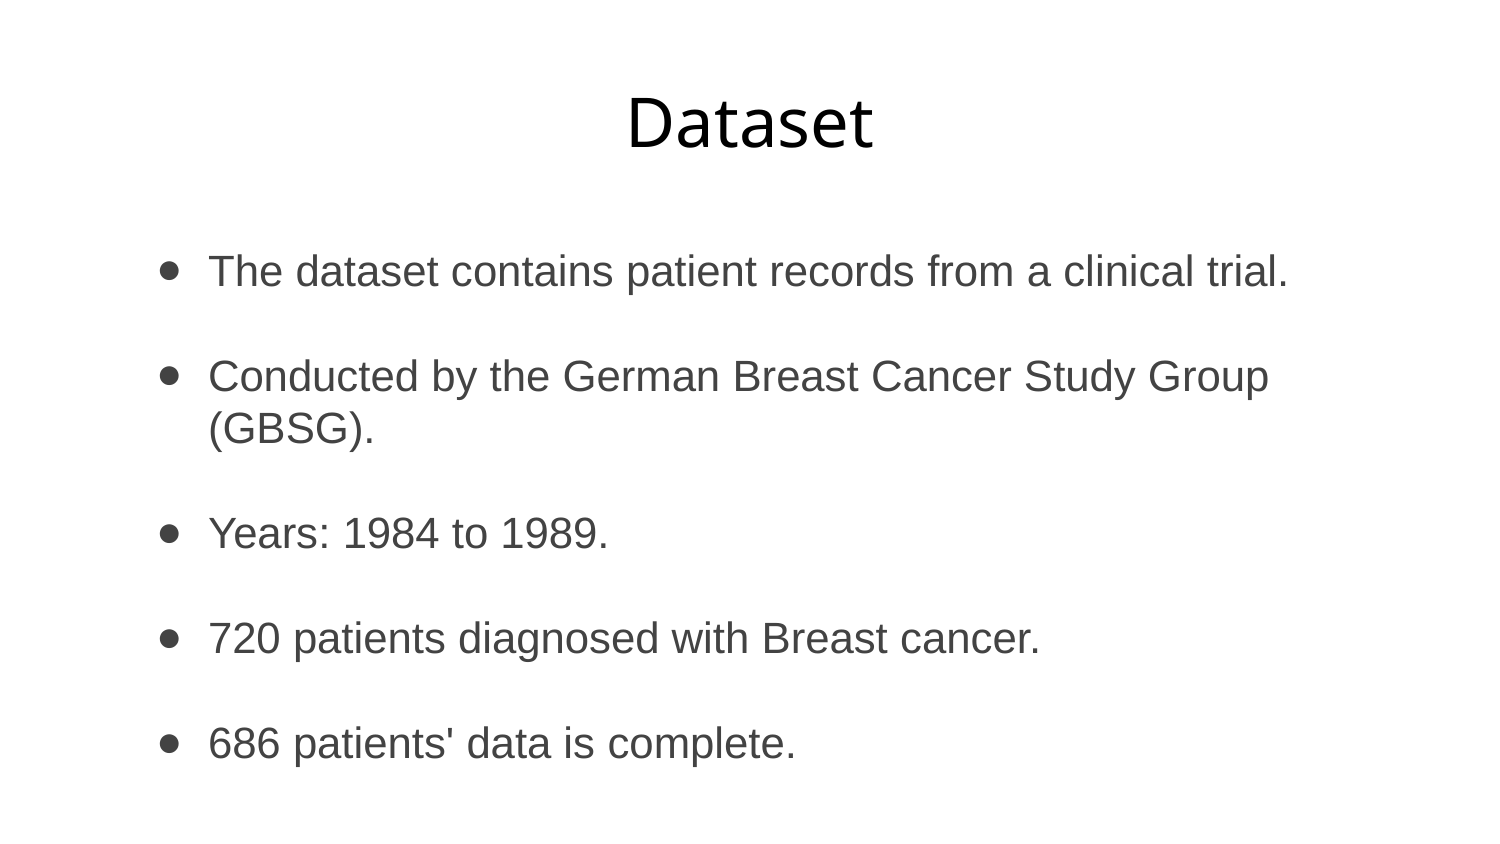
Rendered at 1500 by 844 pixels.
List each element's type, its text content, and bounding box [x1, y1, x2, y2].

list The dataset contains patient records from a clinical trial. Conducted by the German Breast Cancer Study Group (GBSG). Years: 1984 to 1989. 720 patients diagnosed with Breast cancer. 686 patients' data is complete. [118, 227, 1382, 736]
title Dataset [118, 72, 1382, 167]
